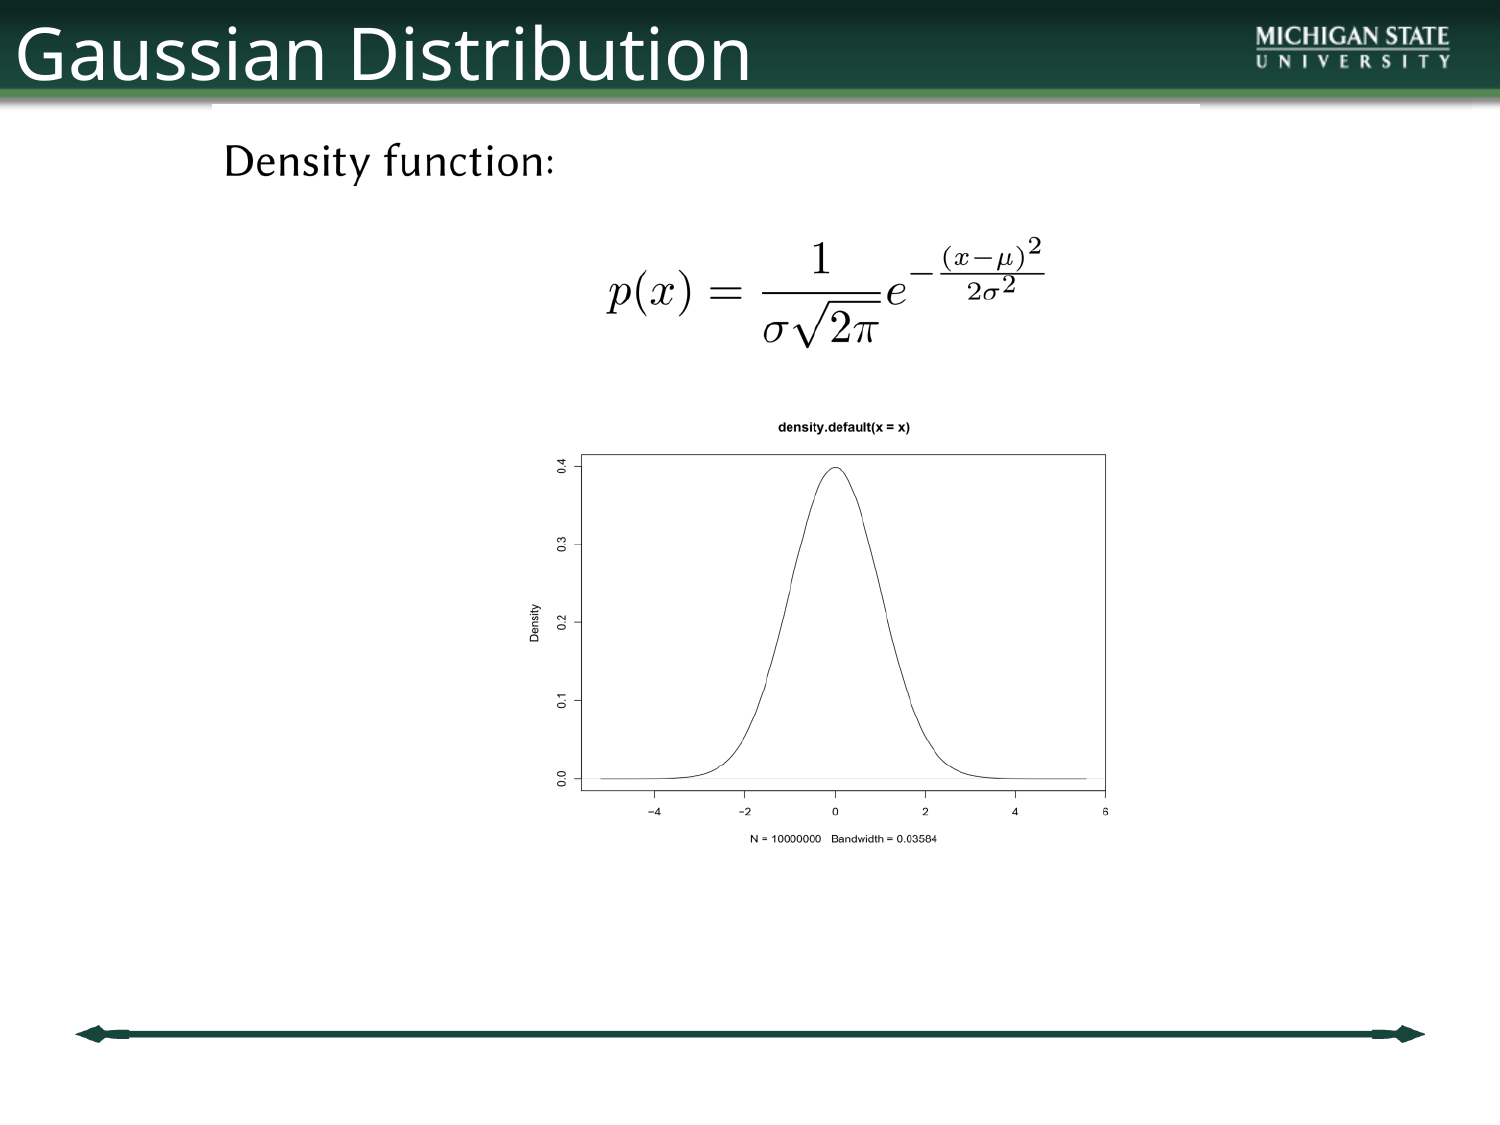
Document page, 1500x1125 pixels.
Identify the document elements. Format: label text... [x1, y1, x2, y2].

picture [212, 104, 1201, 864]
picture [1302, 0, 1500, 110]
text_box Gaussian Distribution [0, 0, 1302, 120]
picture [75, 1025, 1425, 1043]
